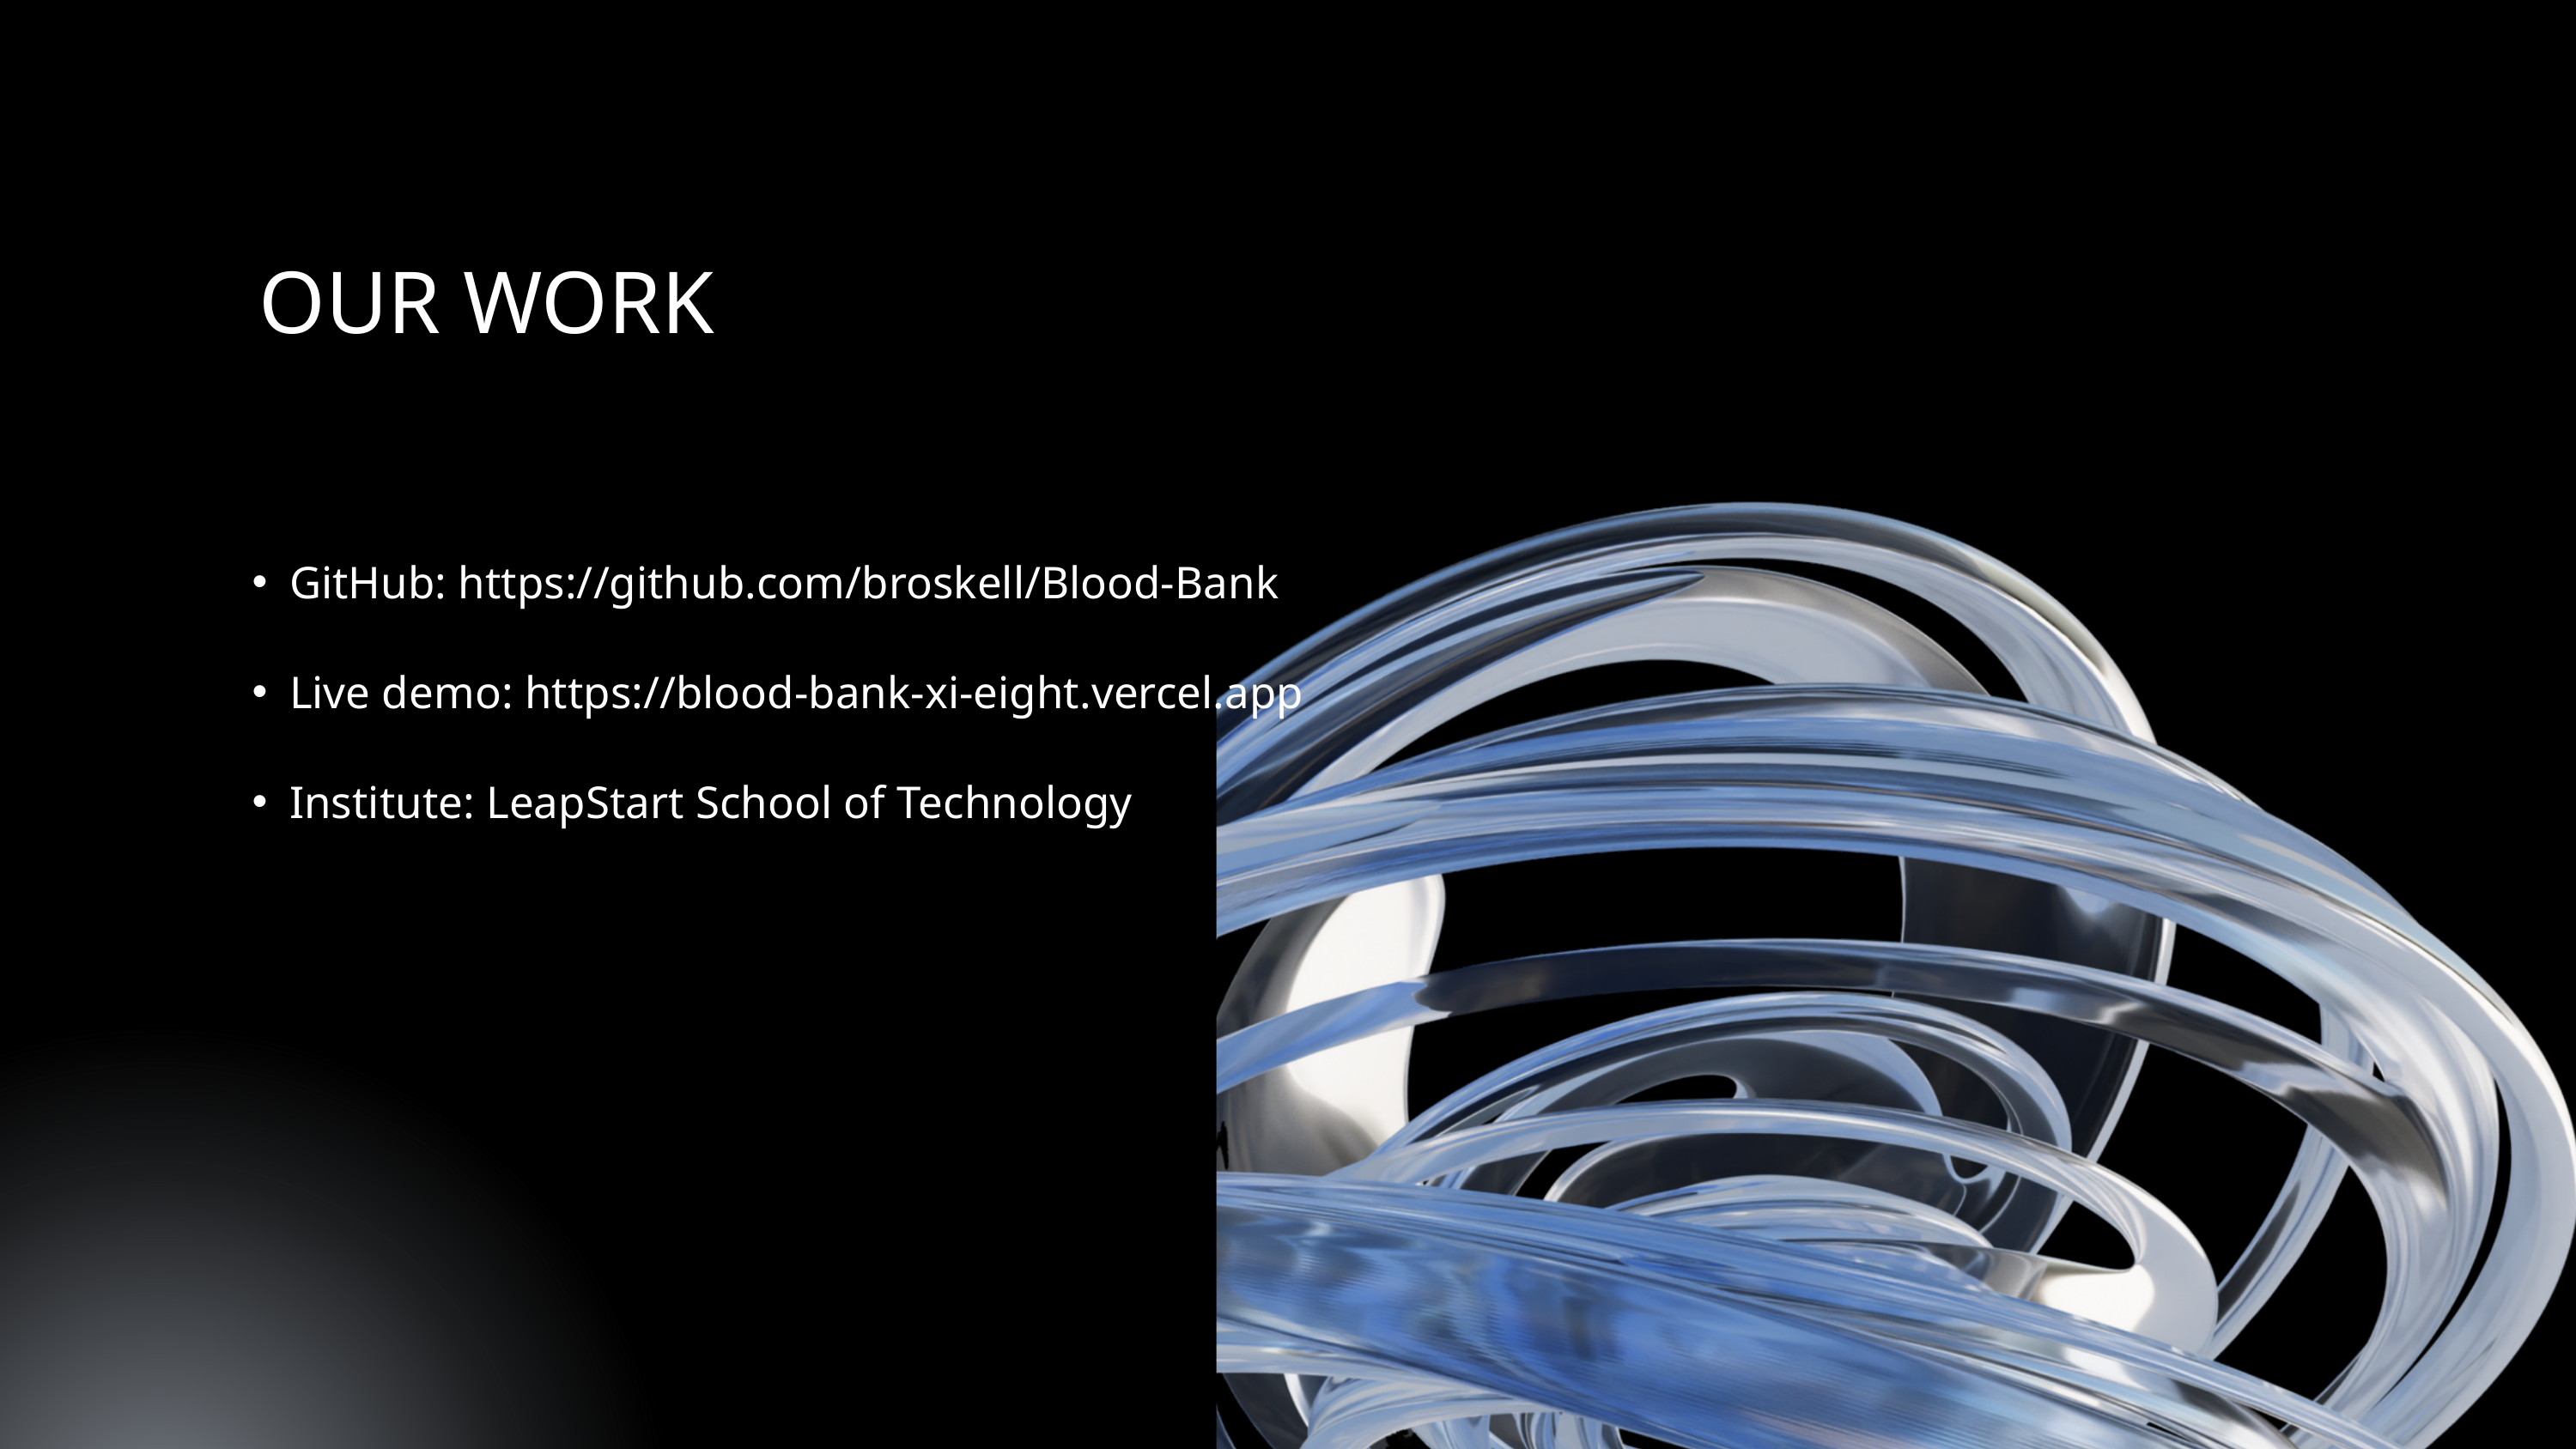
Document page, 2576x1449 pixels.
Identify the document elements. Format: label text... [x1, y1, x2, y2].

text_box [1216, 500, 2576, 1449]
text_box OUR WORK [258, 253, 1616, 351]
text_box GitHub: https://github.com/broskell/Blood-Bank Live demo: https://blood-bank-xi-eight.vercel.app Institute: LeapStart School of Technology [215, 436, 1453, 828]
text_box [0, 1022, 674, 1449]
